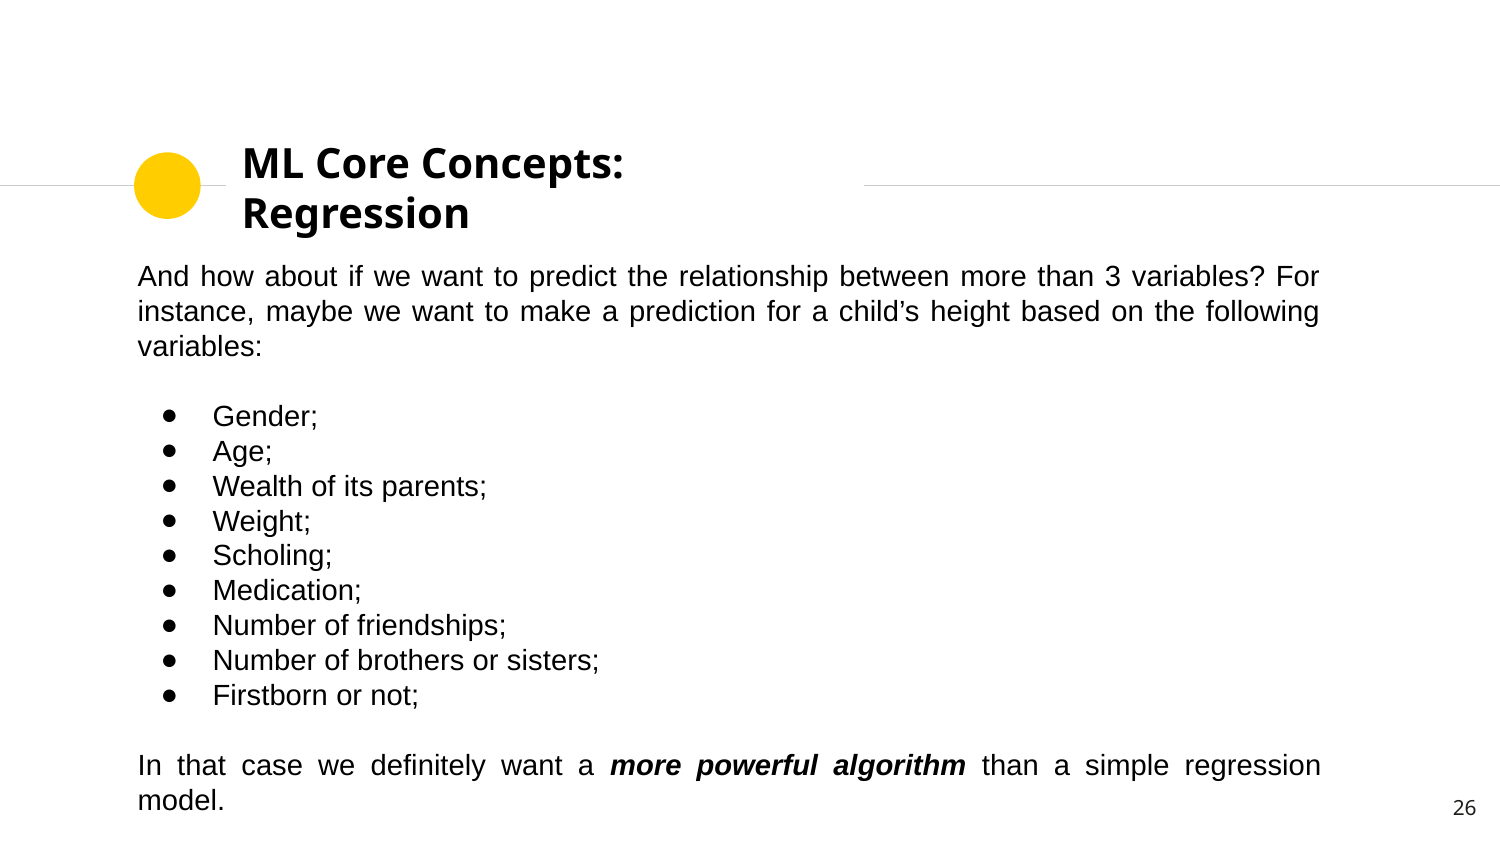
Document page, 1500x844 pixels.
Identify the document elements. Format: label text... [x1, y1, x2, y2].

text_box And how about if we want to predict the relationship between more than 3 variables? For instance, maybe we want to make a prediction for a child’s height based on the following variables: Gender; Age; Wealth of its parents; Weight; Scholing; Medication; Number of friendships; Number of brothers or sisters; Firstborn or not; In that case we definitely want a more powerful algorithm than a simple regression model. [122, 242, 1337, 827]
slide_number ‹#› [1401, 779, 1492, 844]
title ML Core Concepts: Regression [226, 151, 863, 223]
